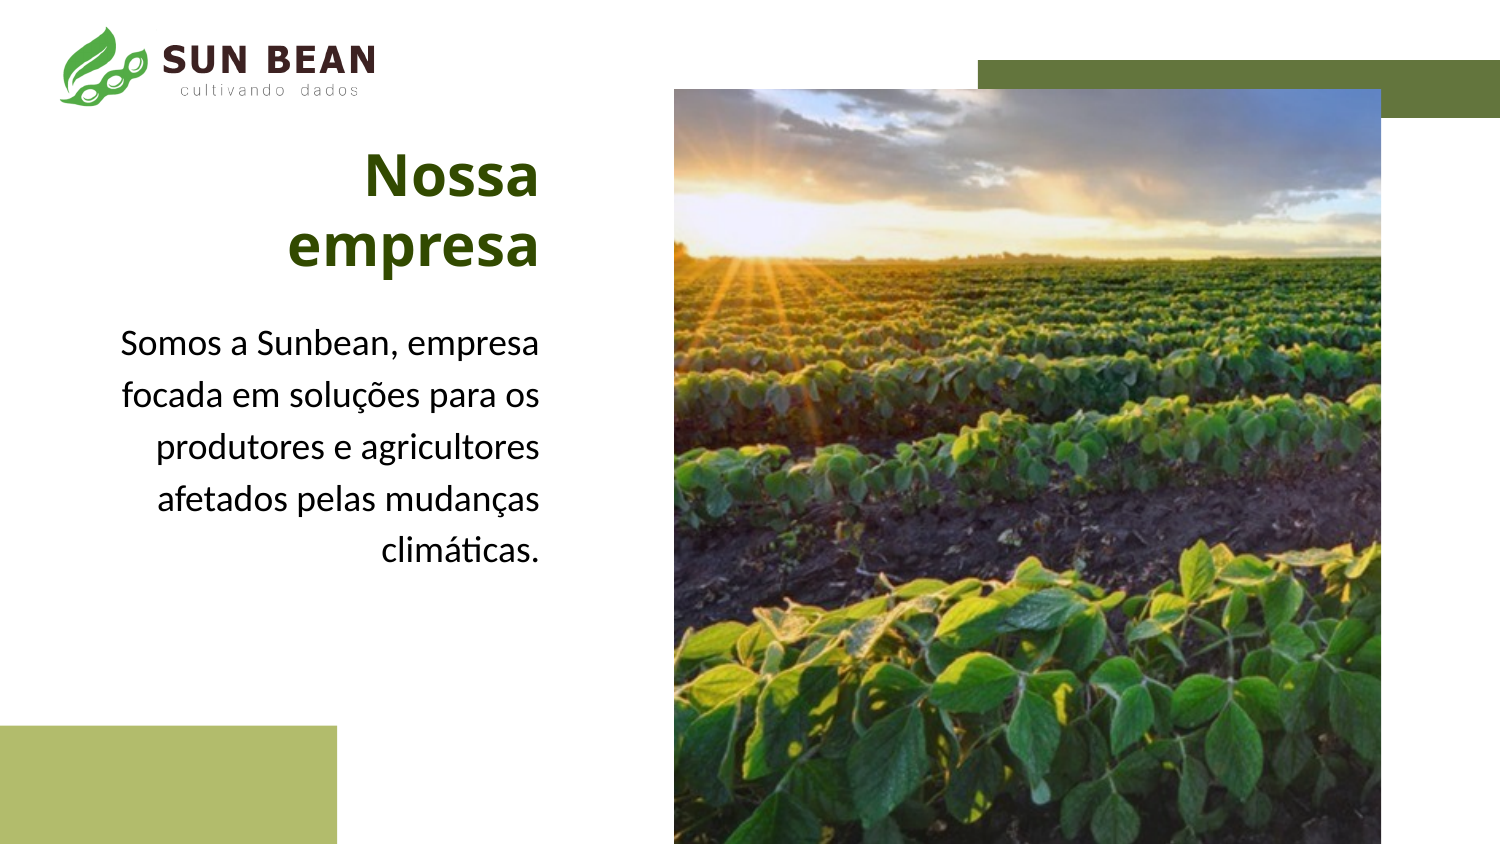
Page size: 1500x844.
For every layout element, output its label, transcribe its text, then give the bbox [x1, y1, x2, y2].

picture [673, 88, 1382, 844]
text_box [0, 725, 338, 844]
picture [51, 0, 390, 141]
list Somos a Sunbean, empresa focada em soluções para os produtores e agricultores afetados pelas mudanças climáticas. [103, 296, 556, 808]
text_box [977, 60, 1500, 118]
title Nossa empresa [103, 195, 556, 293]
